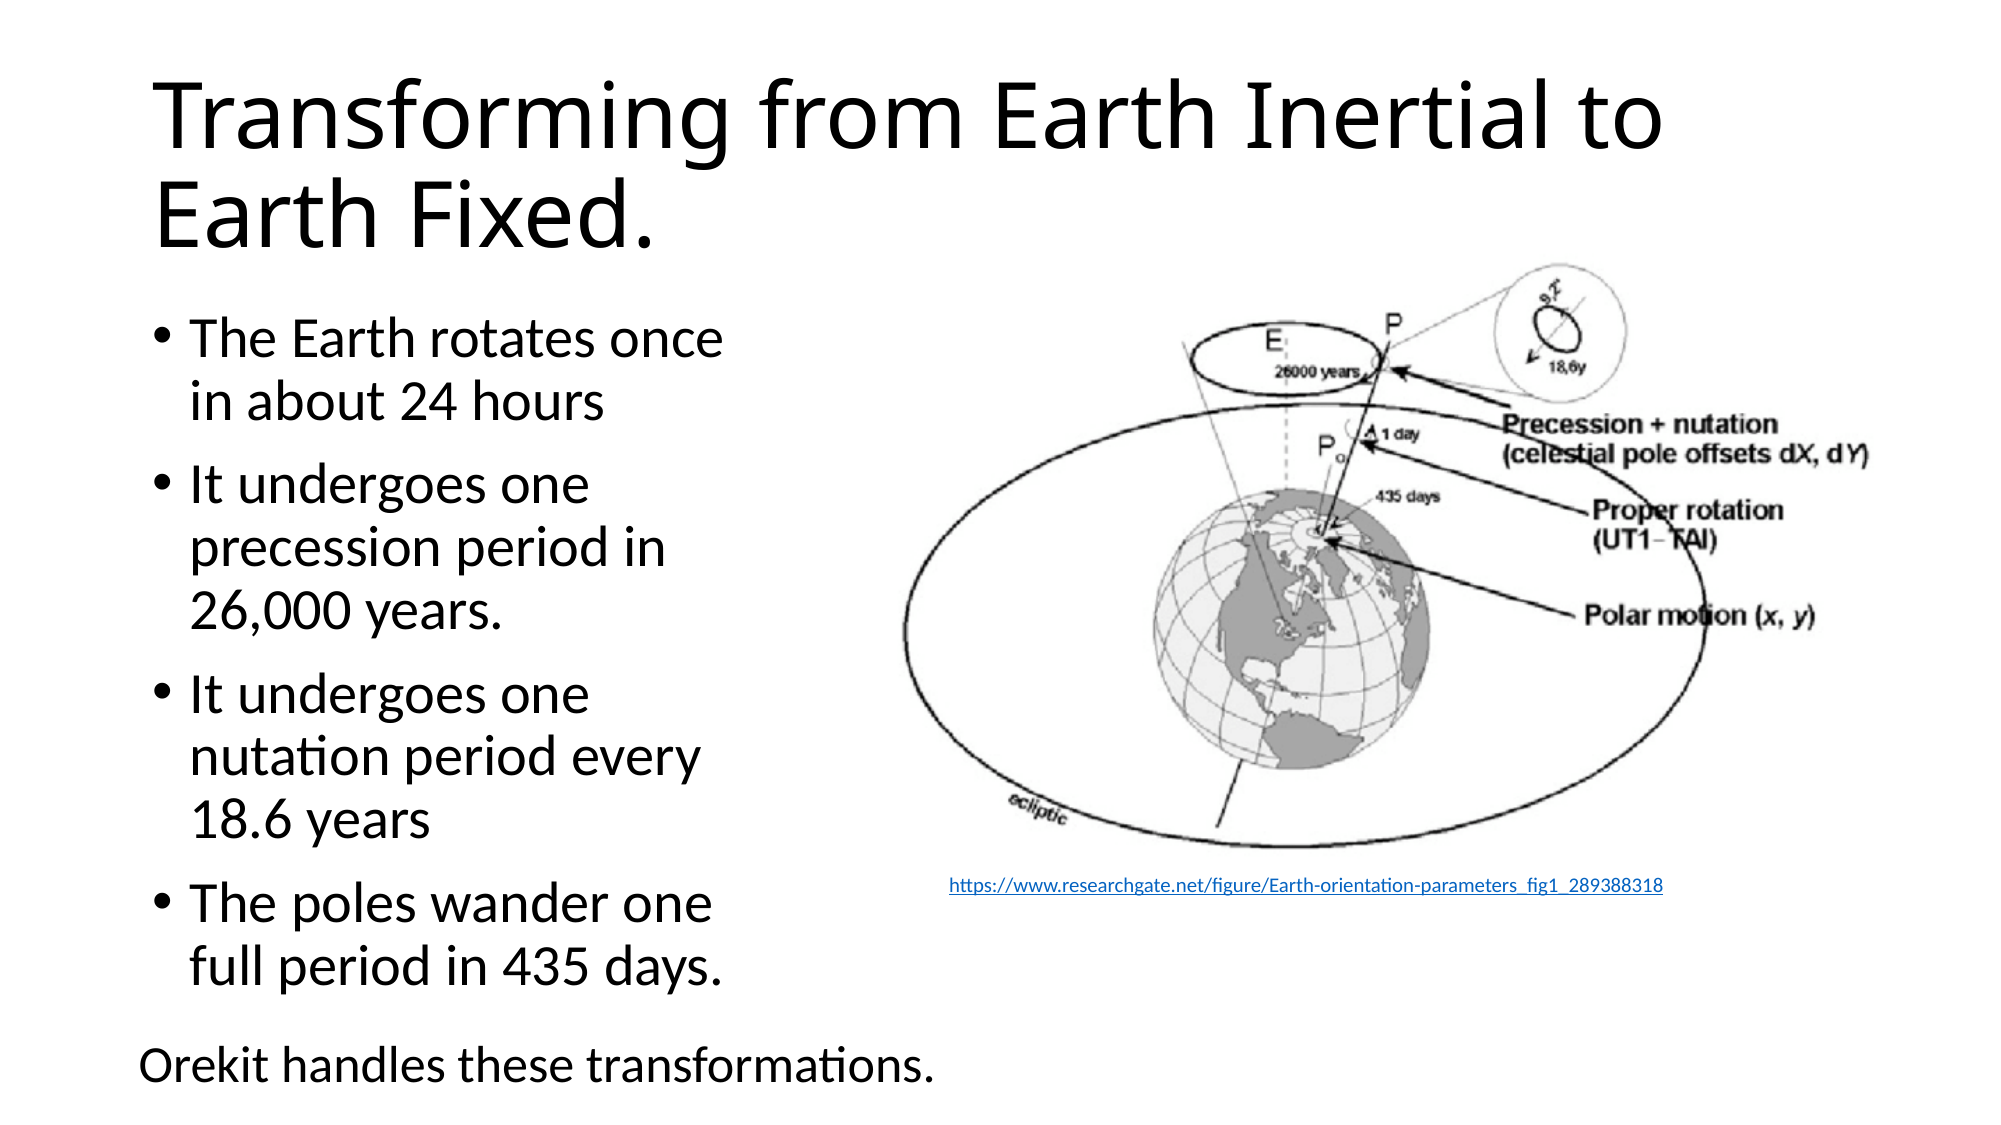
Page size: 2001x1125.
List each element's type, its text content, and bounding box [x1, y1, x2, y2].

picture [893, 219, 1935, 886]
text_box https://www.researchgate.net/figure/Earth-orientation-parameters_fig1_289388318 [934, 886, 1935, 905]
title Transforming from Earth Inertial to Earth Fixed. [137, 59, 1863, 278]
text_box Orekit handles these transformations. [123, 1022, 1745, 1100]
list The Earth rotates once in about 24 hours It undergoes one precession period in 26,000 years. It undergoes one nutation period every 18.6 years The poles wander one full period in 435 days. [137, 299, 797, 1022]
